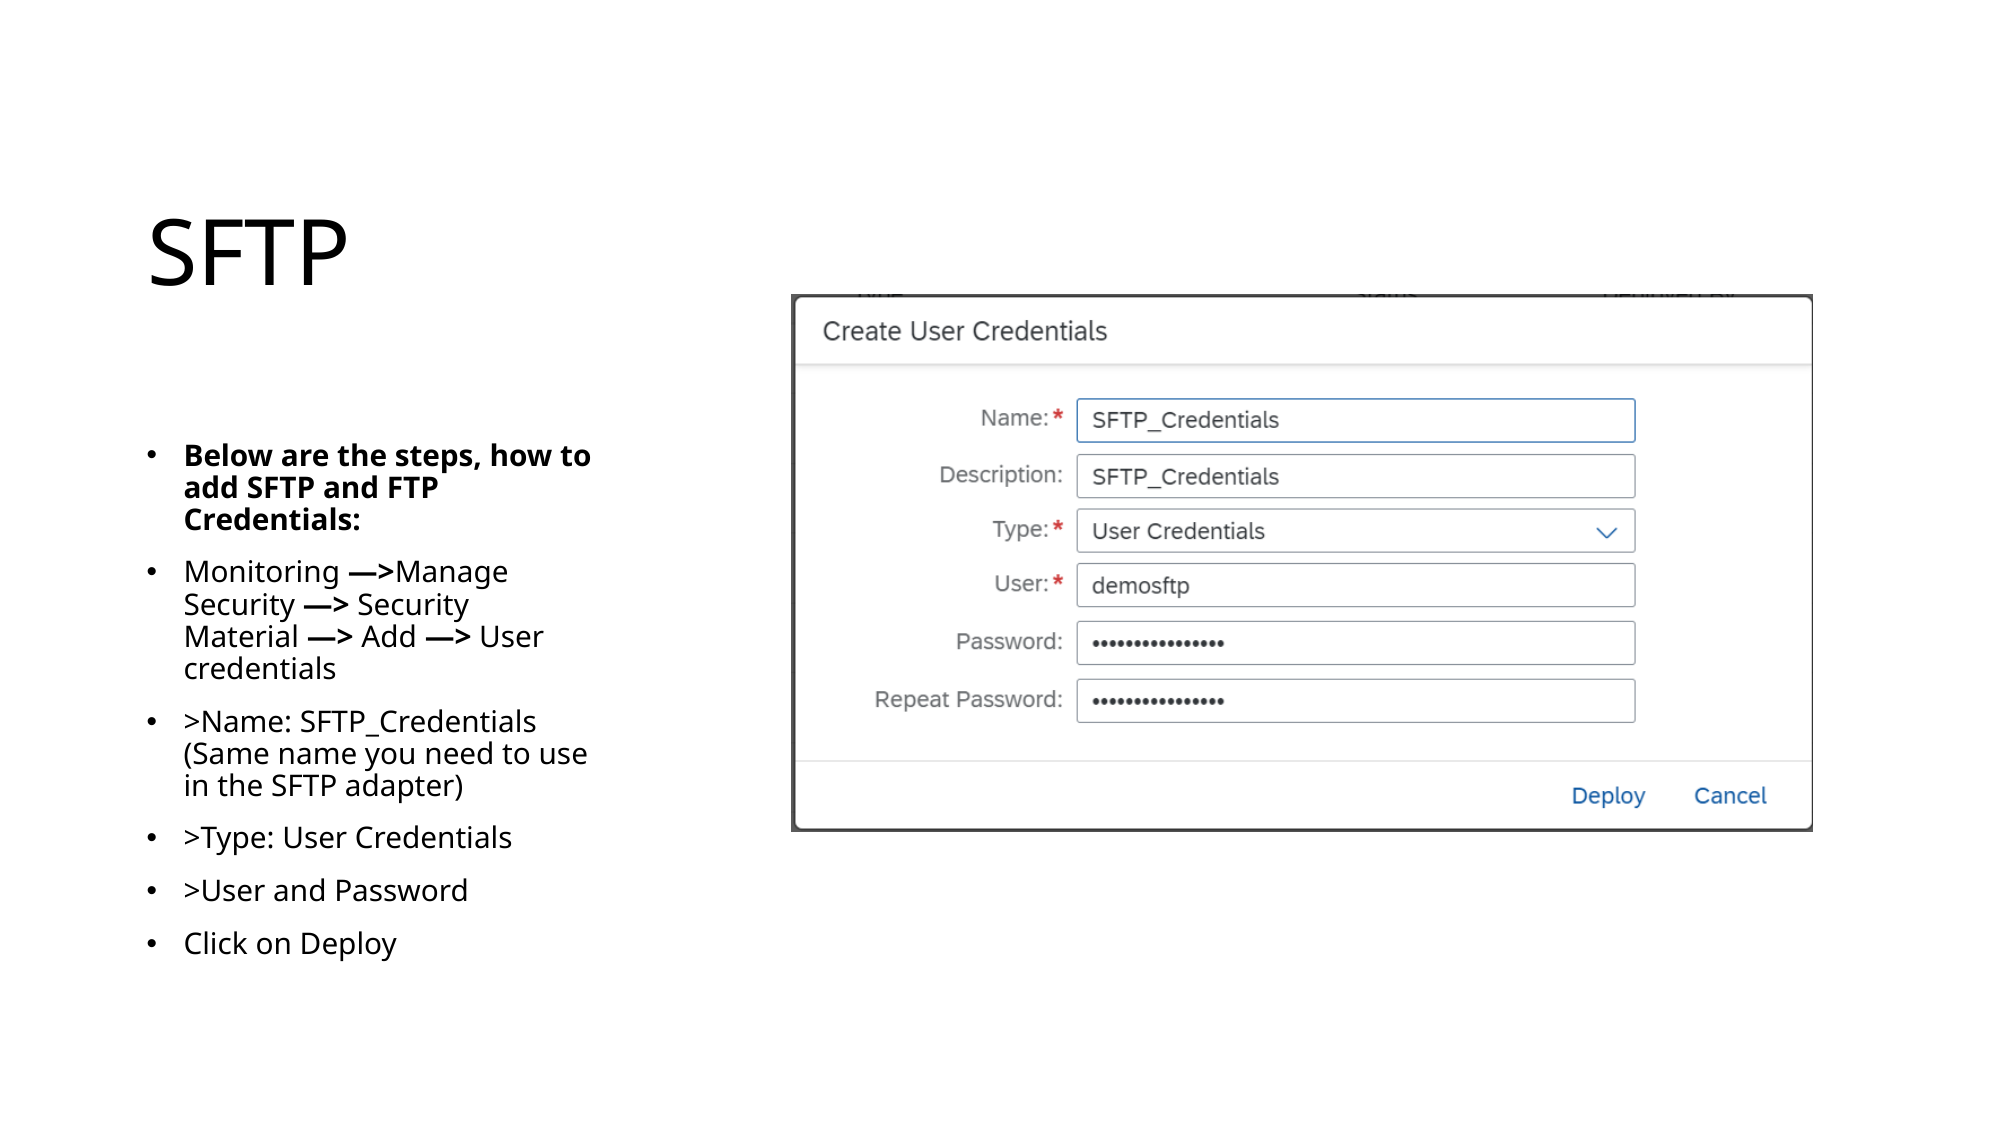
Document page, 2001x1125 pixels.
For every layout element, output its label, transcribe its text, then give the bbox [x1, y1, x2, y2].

picture [791, 294, 1813, 832]
title SFTP [131, 158, 636, 354]
list Below are the steps, how to add SFTP and FTP Credentials: Monitoring —>Manage Security —> Security Material —> Add —> User credentials >Name: SFTP_Credentials (Same name you need to use in the SFTP adapter) >Type: User Credentials >User and Password Click on Deploy [131, 432, 635, 968]
